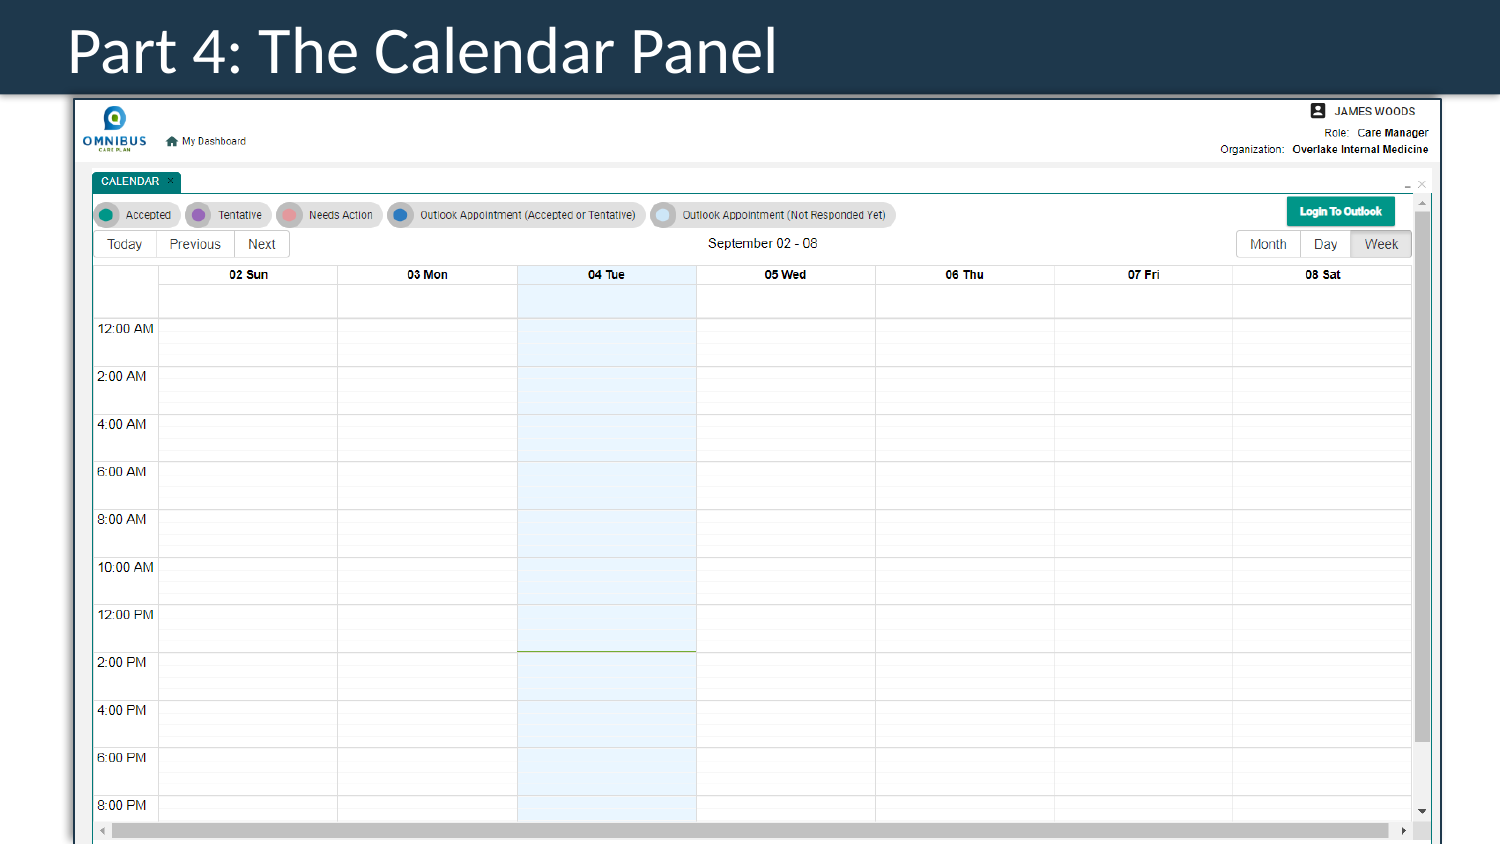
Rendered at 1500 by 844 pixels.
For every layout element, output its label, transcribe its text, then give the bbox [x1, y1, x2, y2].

picture [74, 99, 1441, 844]
title Part 4: The Calendar Panel [52, 8, 1425, 86]
